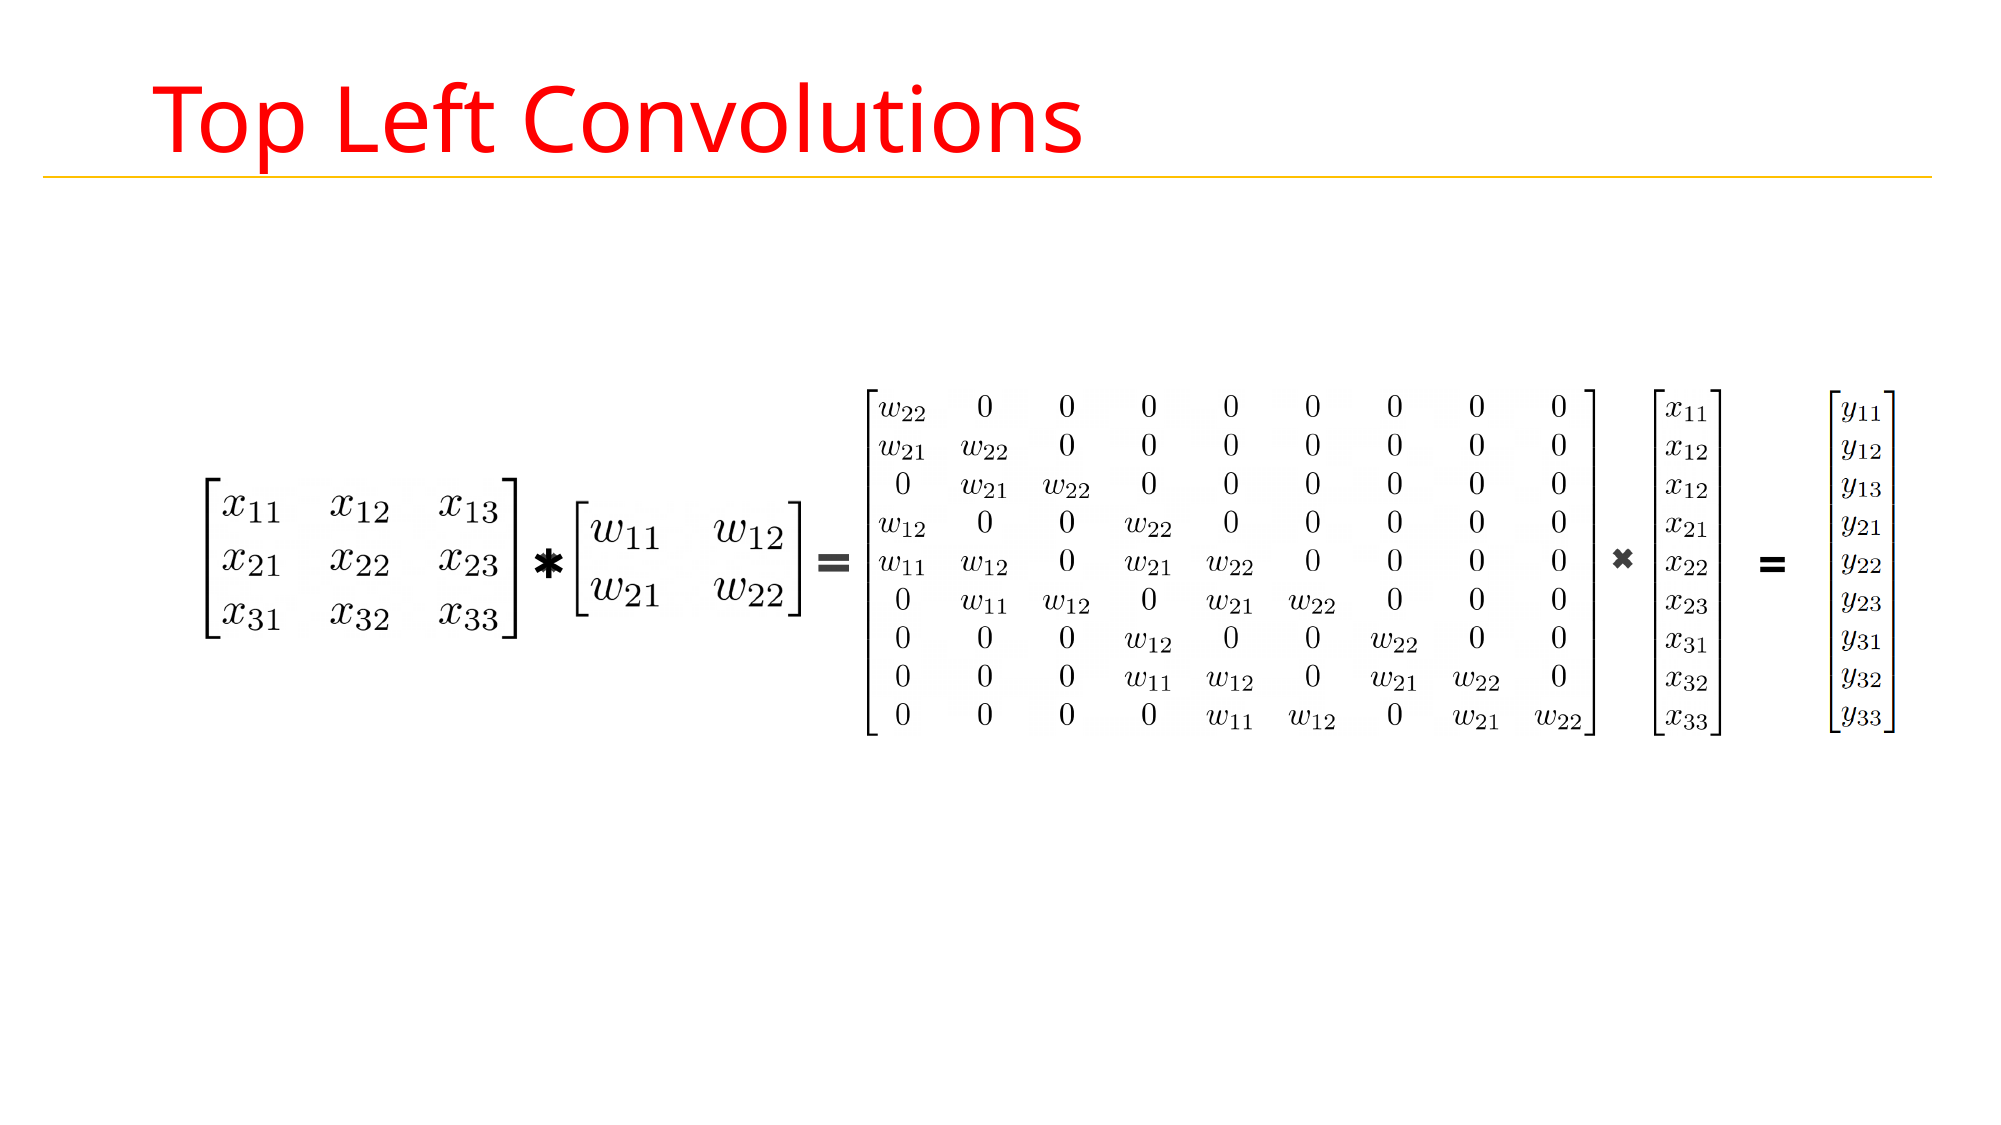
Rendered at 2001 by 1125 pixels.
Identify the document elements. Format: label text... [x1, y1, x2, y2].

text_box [204, 388, 1722, 737]
picture [1825, 388, 1897, 737]
title Top Left Convolutions [137, 178, 1863, 187]
title Top Left Convolutions [137, 59, 1863, 176]
text_box = [1743, 517, 1805, 603]
